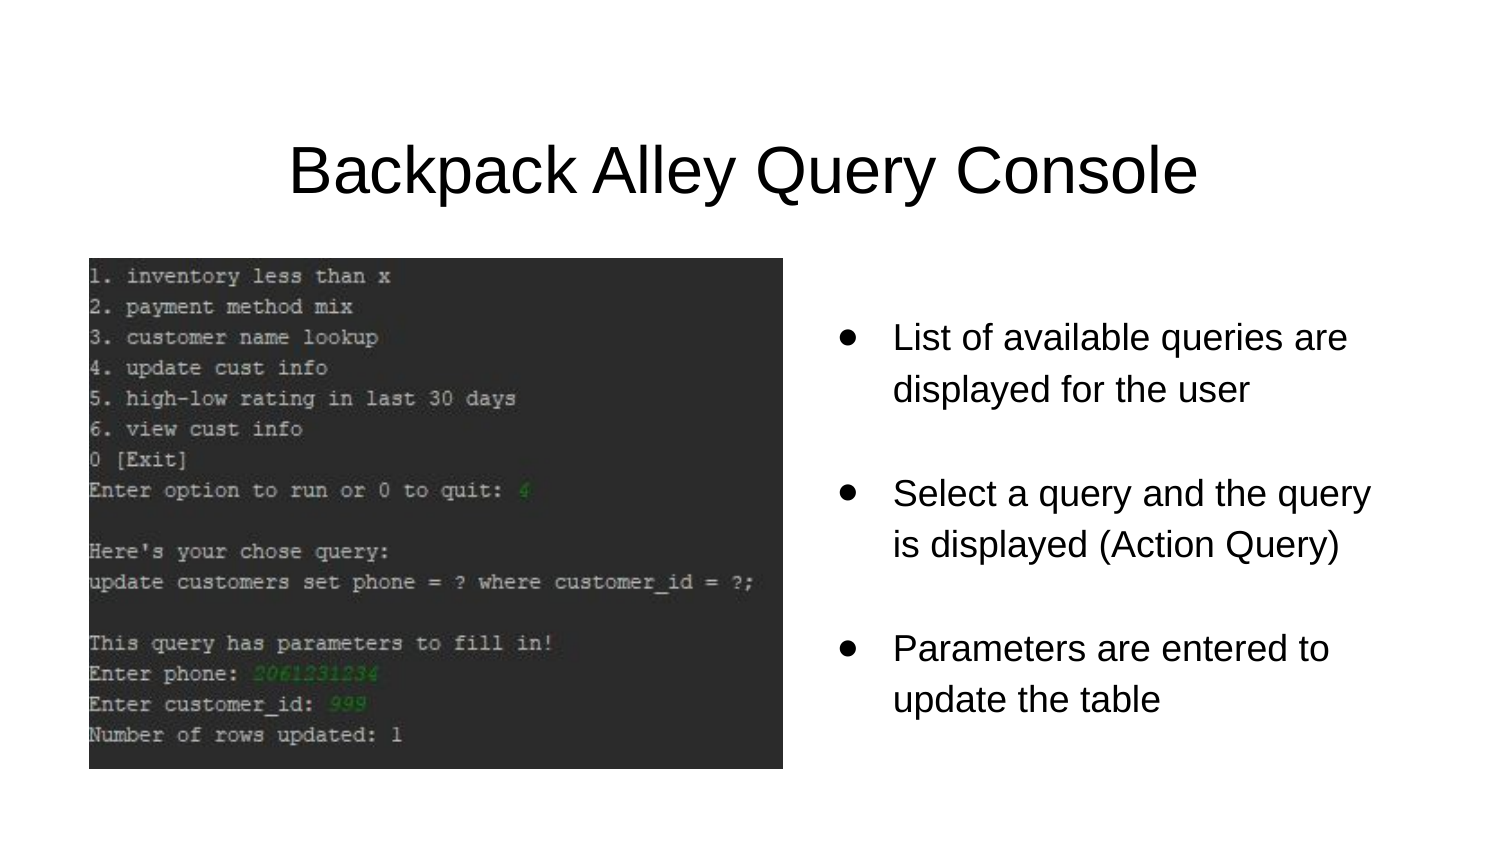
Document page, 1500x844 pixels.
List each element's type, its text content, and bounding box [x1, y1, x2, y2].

title Backpack Alley Query Console [135, 35, 1373, 214]
picture [89, 258, 783, 769]
text_box List of available queries are displayed for the user Select a query and the query is displayed (Action Query) Parameters are entered to update the table [802, 291, 1396, 736]
